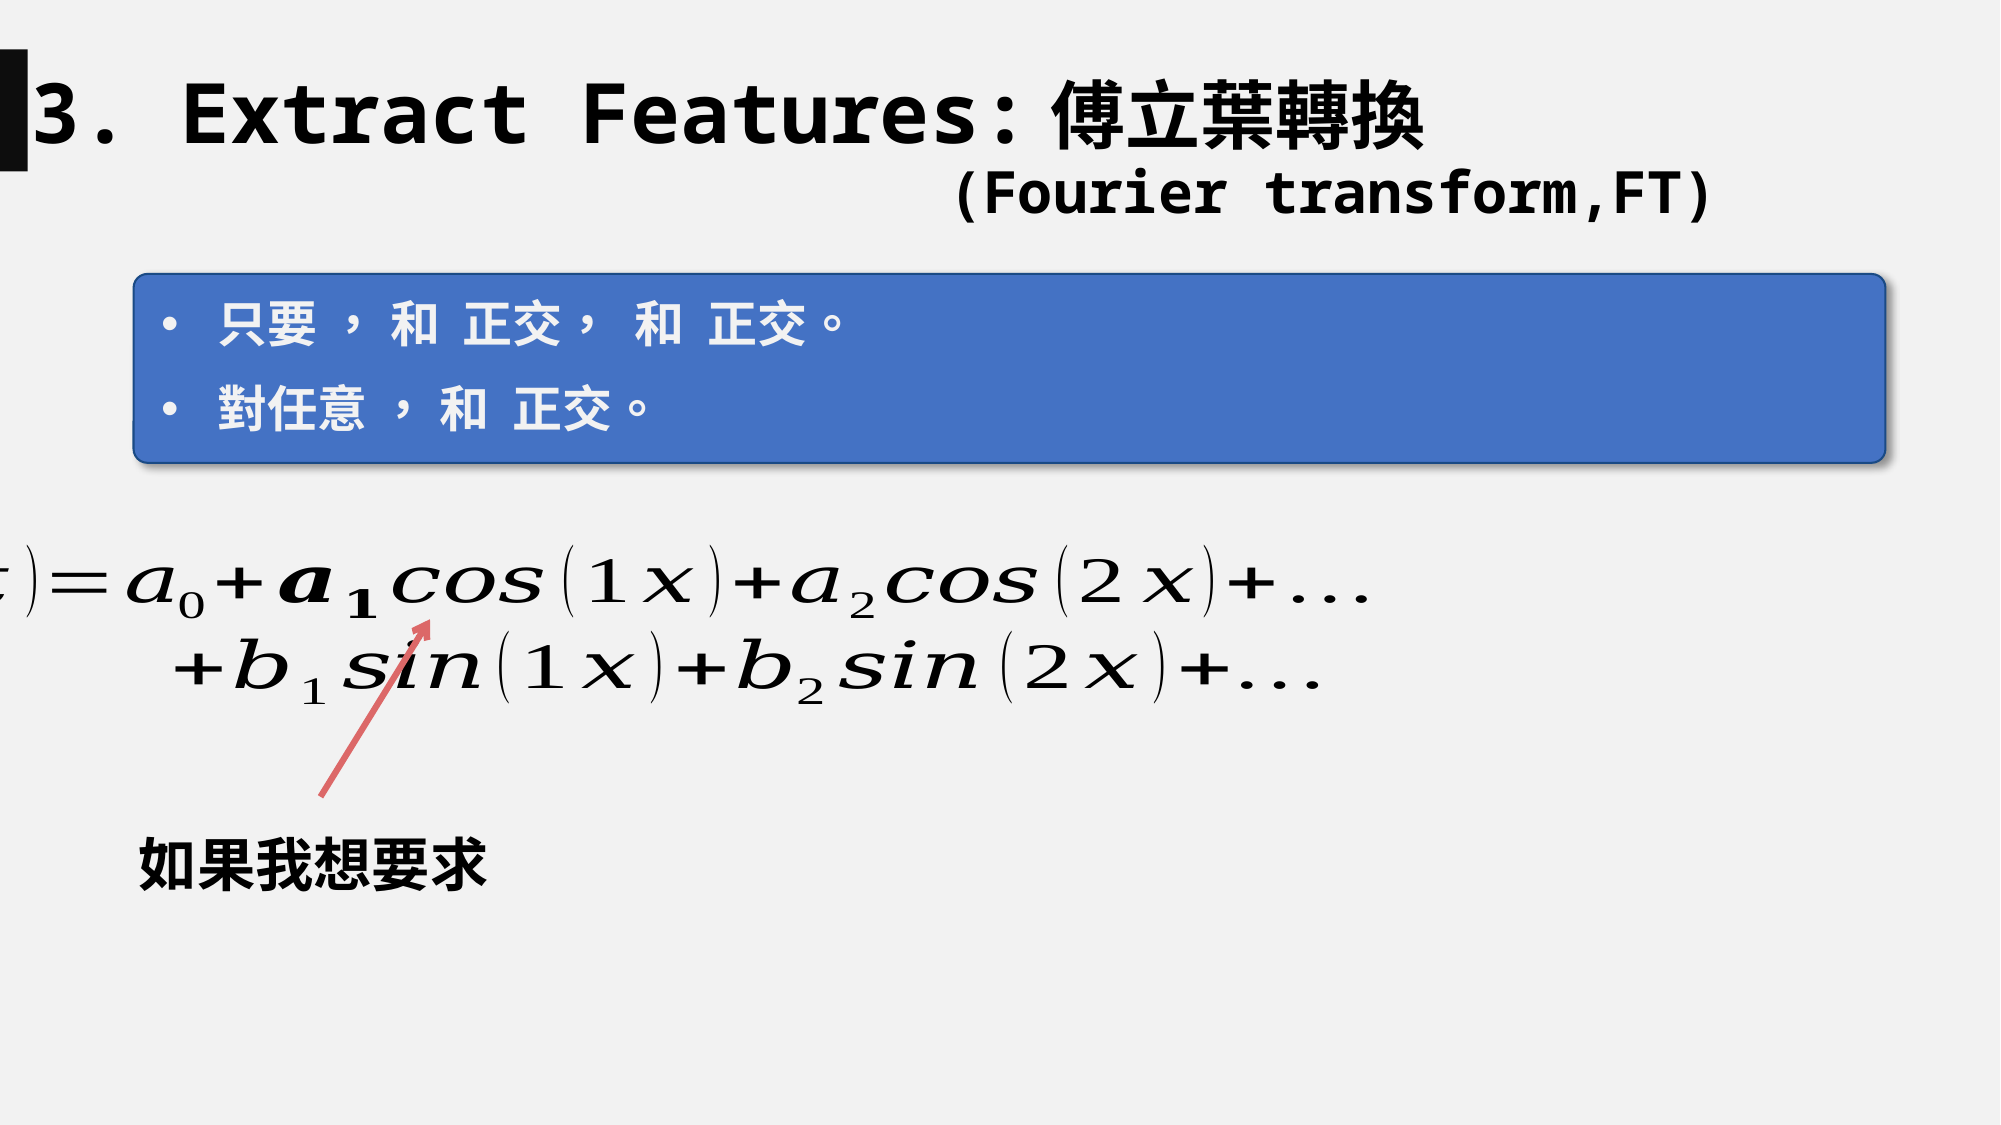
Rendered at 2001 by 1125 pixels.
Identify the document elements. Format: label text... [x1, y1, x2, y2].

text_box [0, 541, 1372, 713]
text_box [0, 48, 29, 173]
text_box (Fourier transform,FT) [933, 147, 1733, 233]
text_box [133, 273, 1886, 463]
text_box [320, 619, 430, 797]
text_box 3. Extract Features:傅立葉轉換 [29, 53, 1441, 168]
